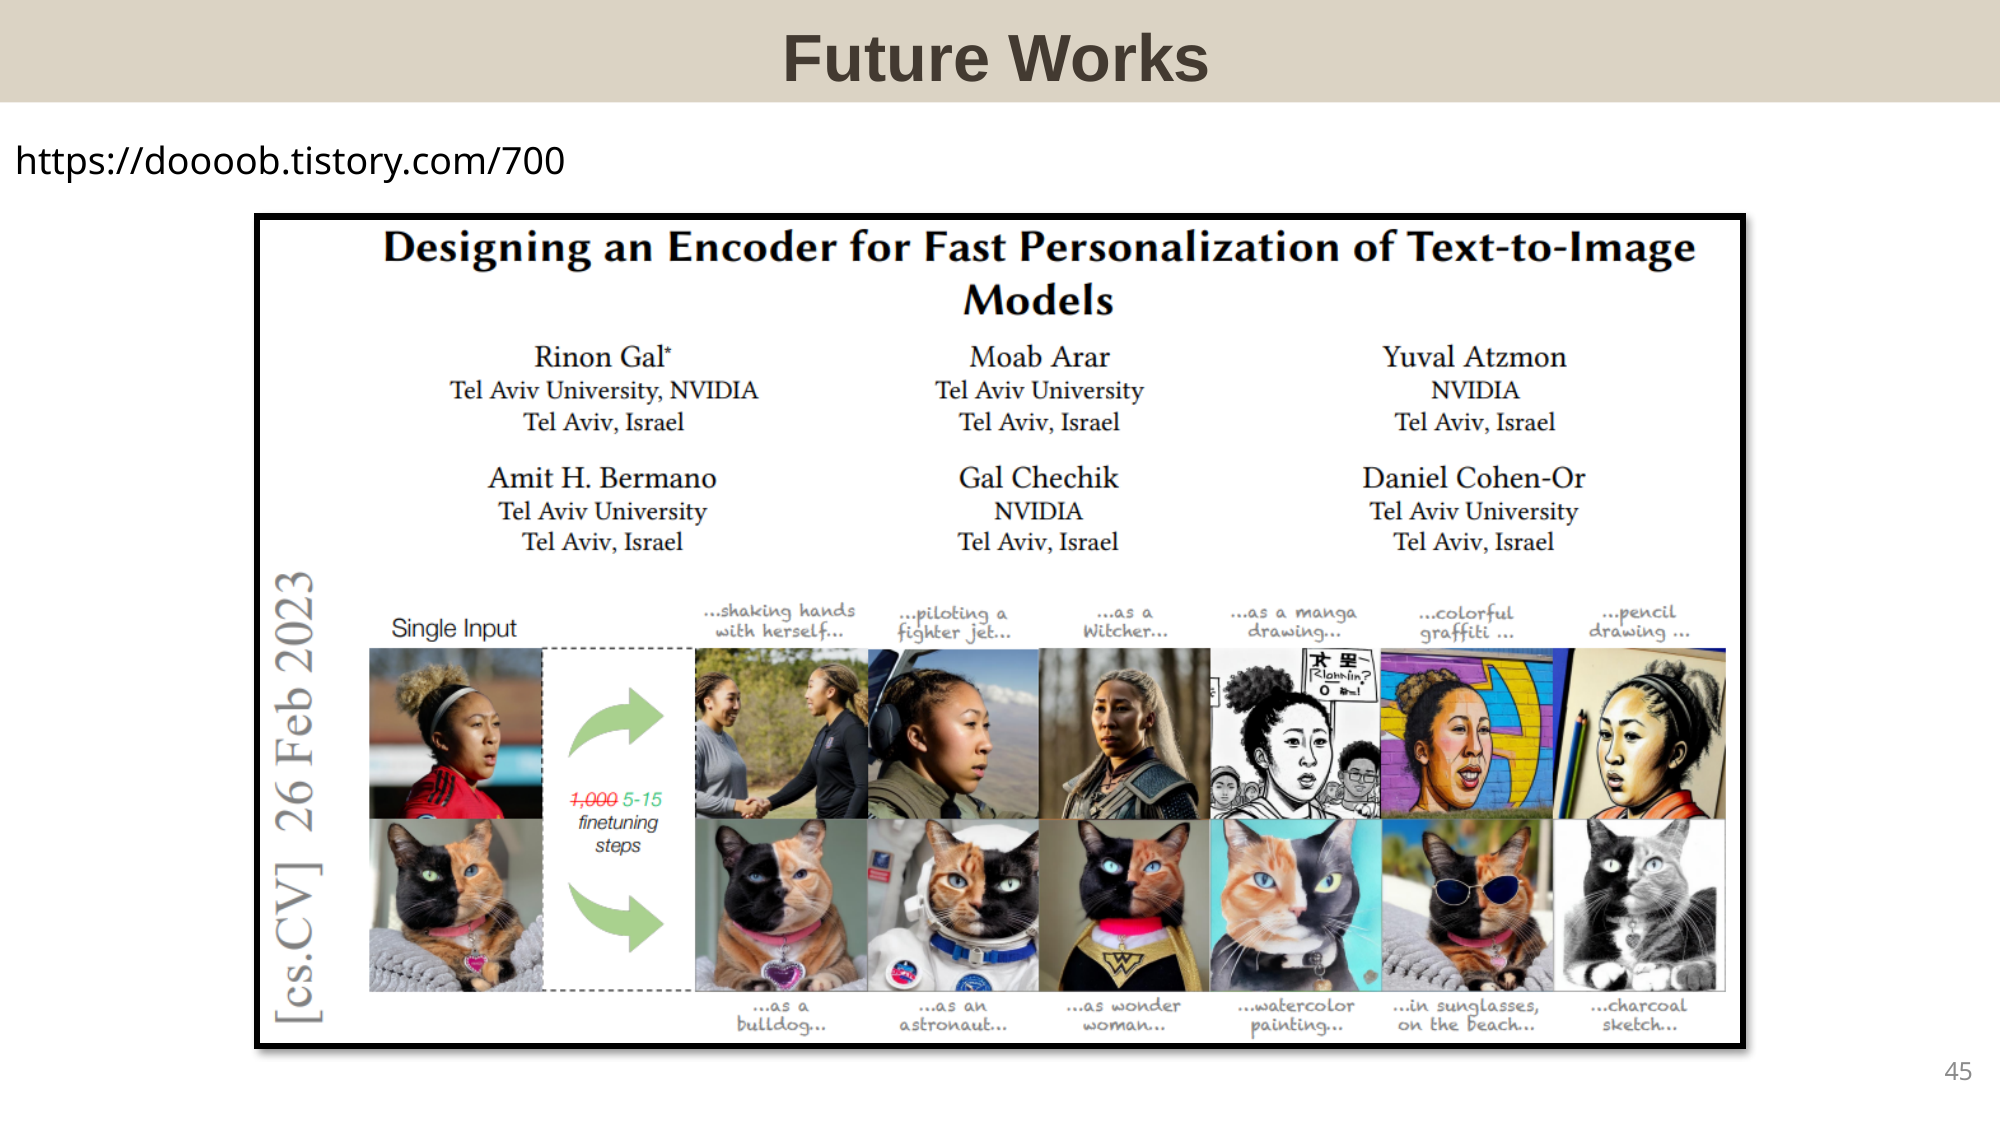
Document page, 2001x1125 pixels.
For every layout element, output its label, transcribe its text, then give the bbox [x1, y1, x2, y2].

text_box Future Works [0, 0, 2000, 103]
slide_number 45 [1538, 1042, 1989, 1103]
text_box https://doooob.tistory.com/700 [0, 129, 1003, 190]
picture [260, 219, 1740, 1043]
